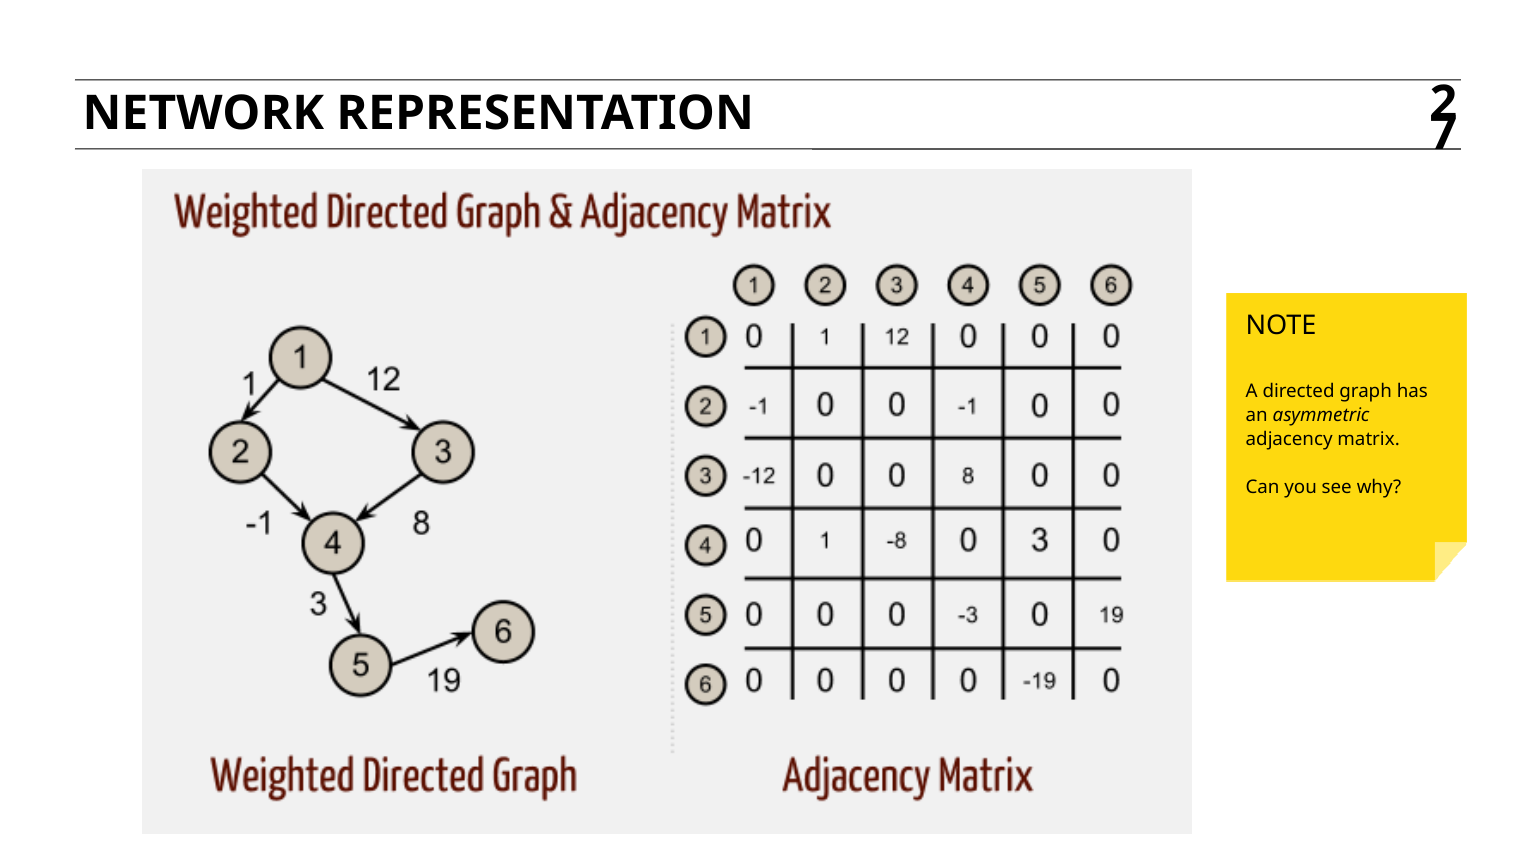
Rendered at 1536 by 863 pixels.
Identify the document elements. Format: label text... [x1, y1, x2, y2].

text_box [1225, 293, 1467, 582]
list Network representation [67, 81, 1118, 132]
slide_number 27 [1419, 86, 1461, 138]
picture [142, 168, 1192, 834]
